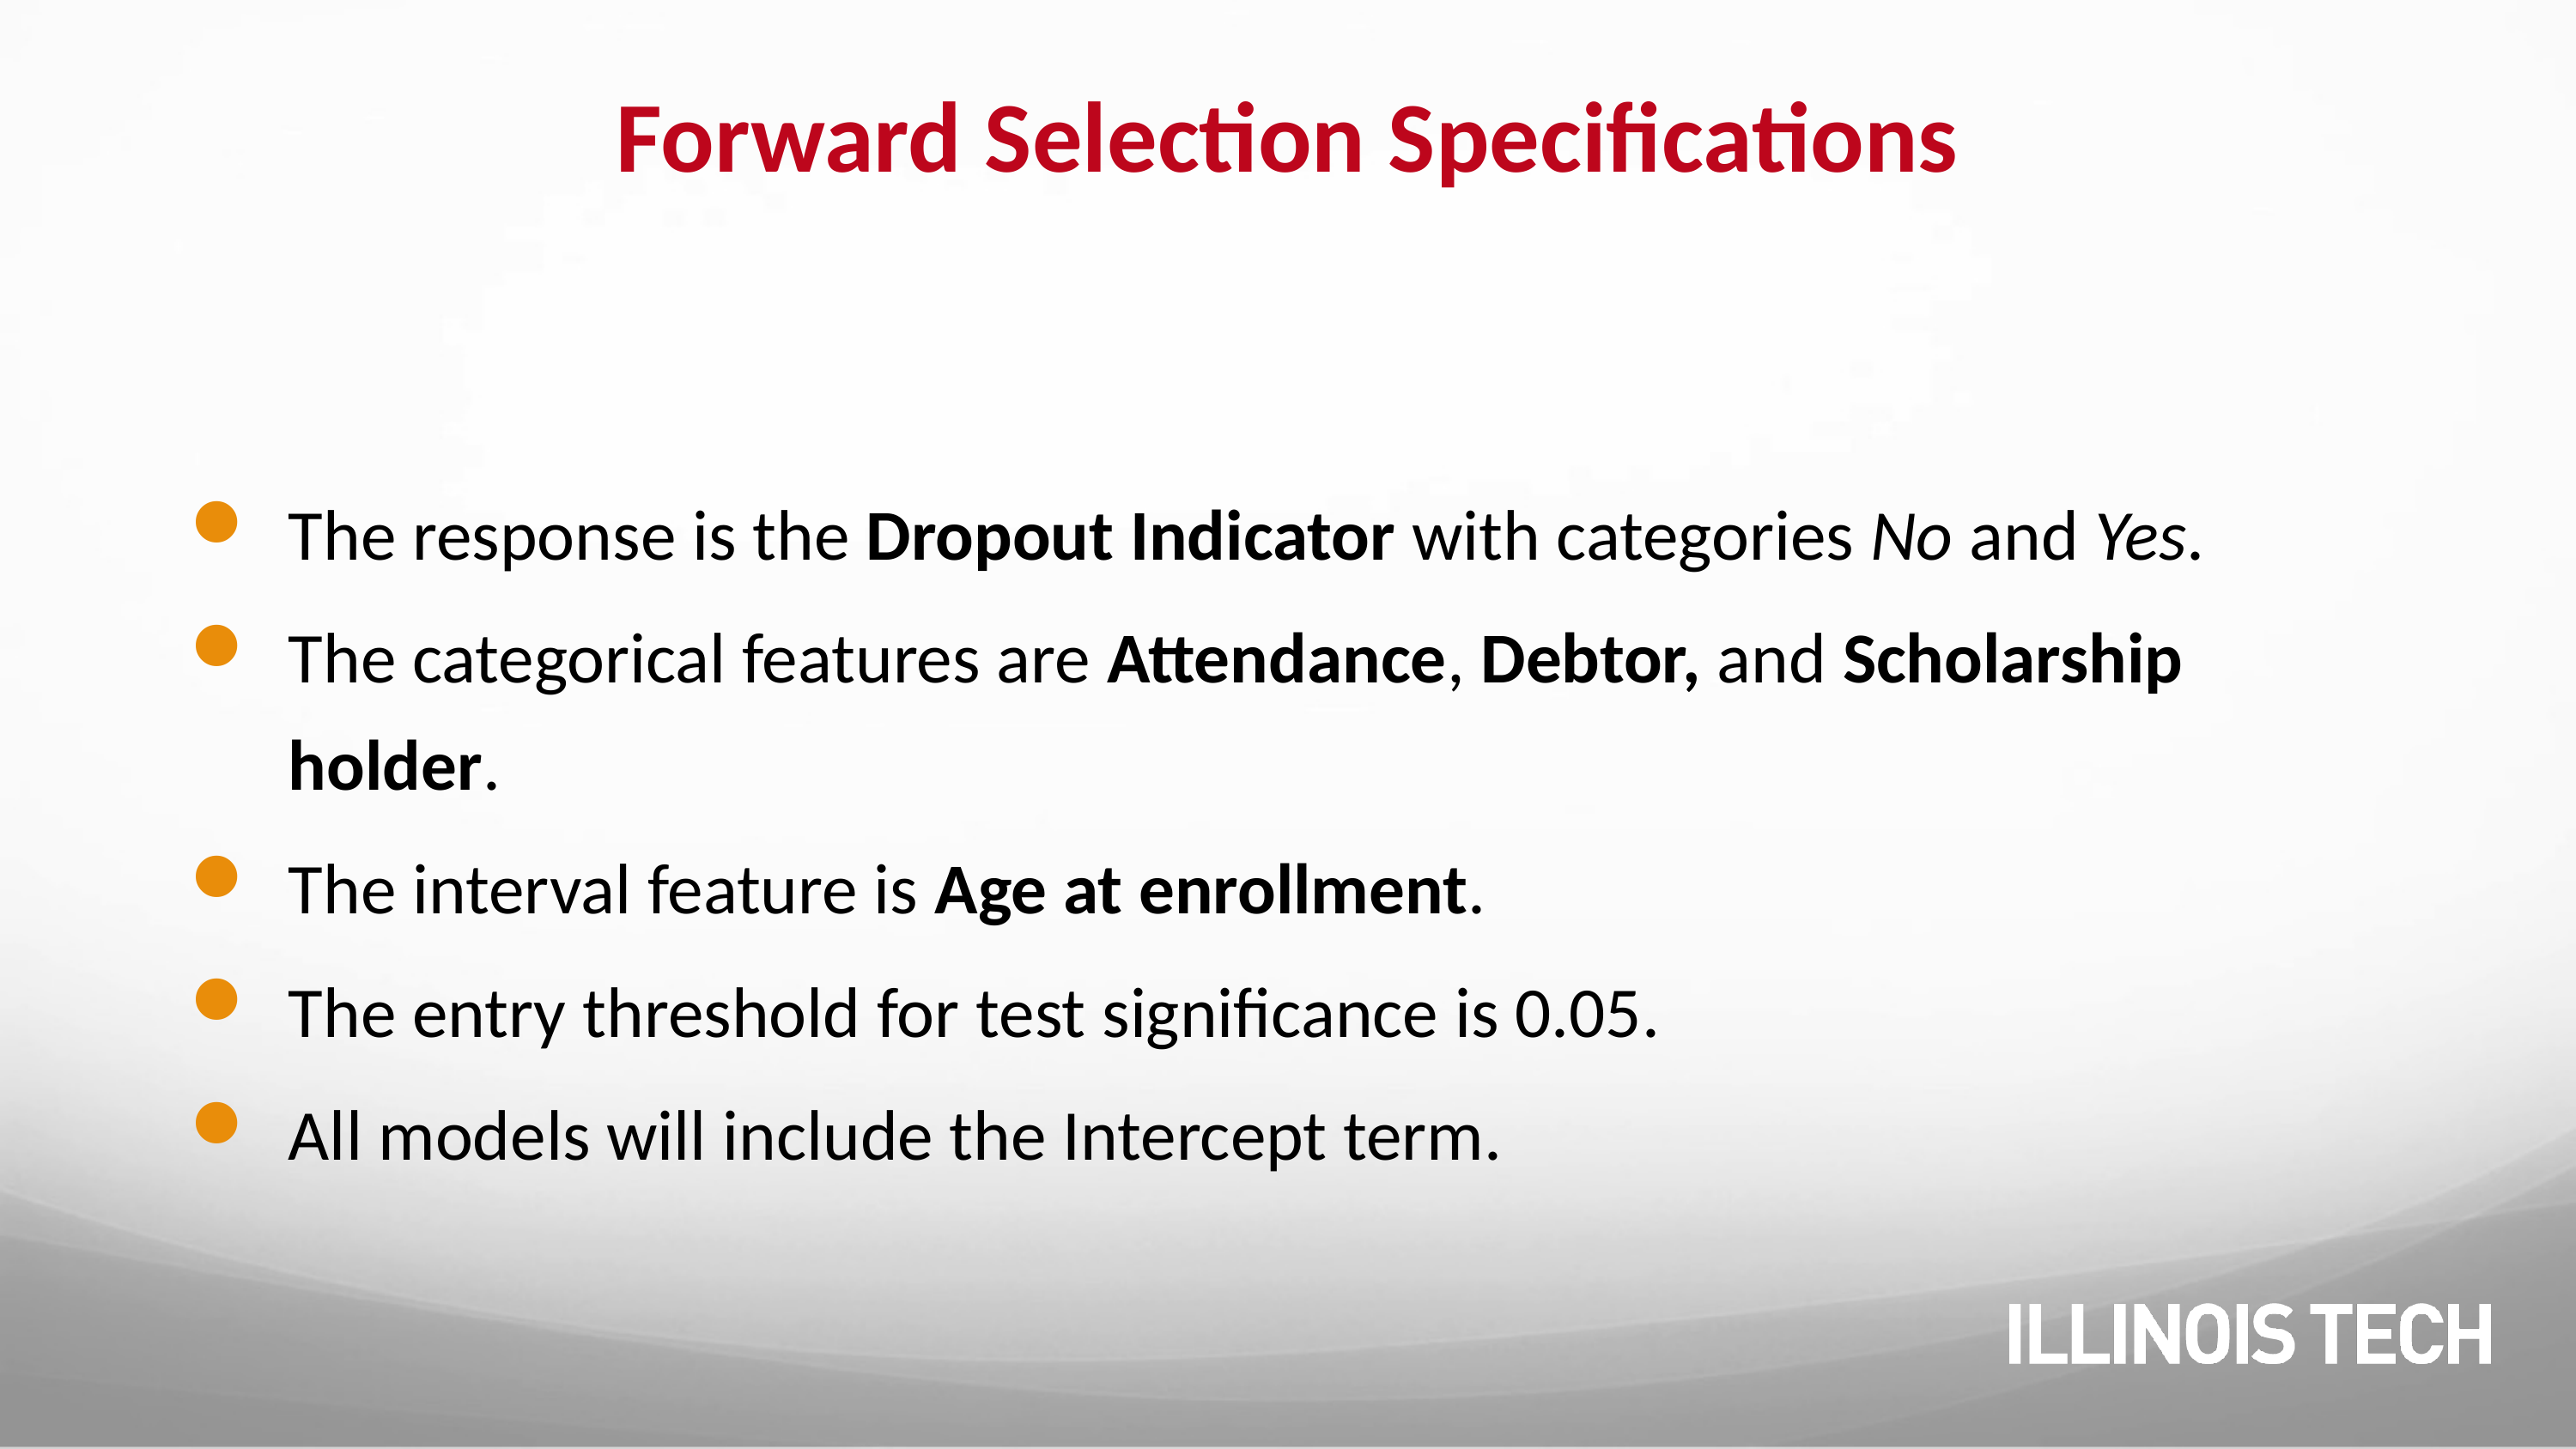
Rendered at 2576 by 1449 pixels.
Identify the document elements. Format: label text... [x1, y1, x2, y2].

title Forward Selection Specifications [155, 22, 2421, 241]
picture [0, 0, 2576, 1449]
list The response is the Dropout Indicator with categories No and Yes. The categorical features are Attendance, Debtor, and Scholarship holder. The interval feature is Age at enrollment. The entry threshold for test significance is 0.05. All models will include the Intercept term. [177, 337, 2399, 1304]
